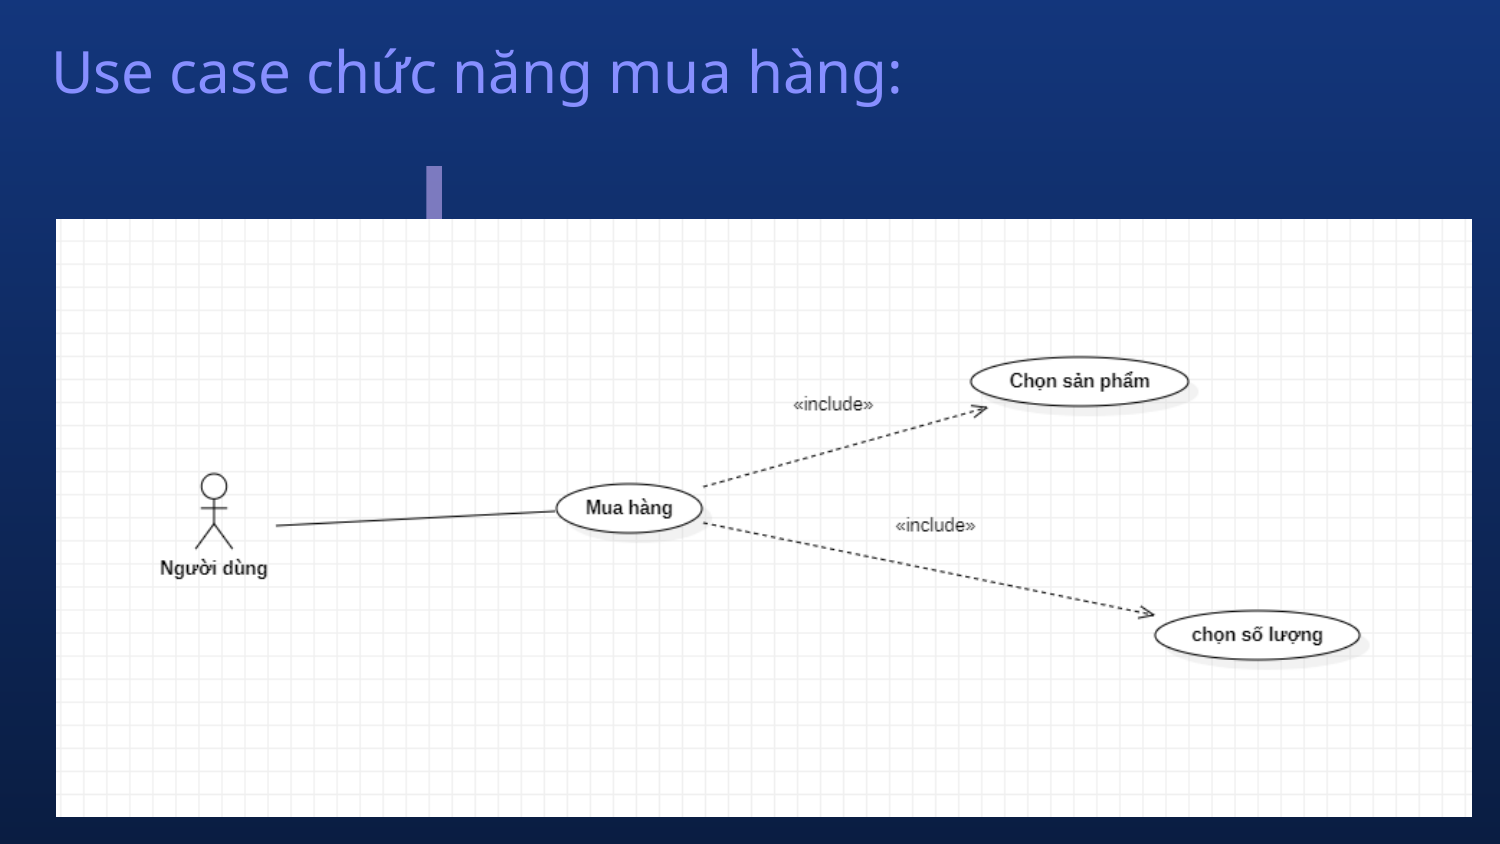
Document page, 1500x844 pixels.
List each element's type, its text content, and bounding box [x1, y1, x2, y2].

picture [55, 219, 1472, 817]
title Use case chức năng mua hàng: [36, 20, 1301, 115]
